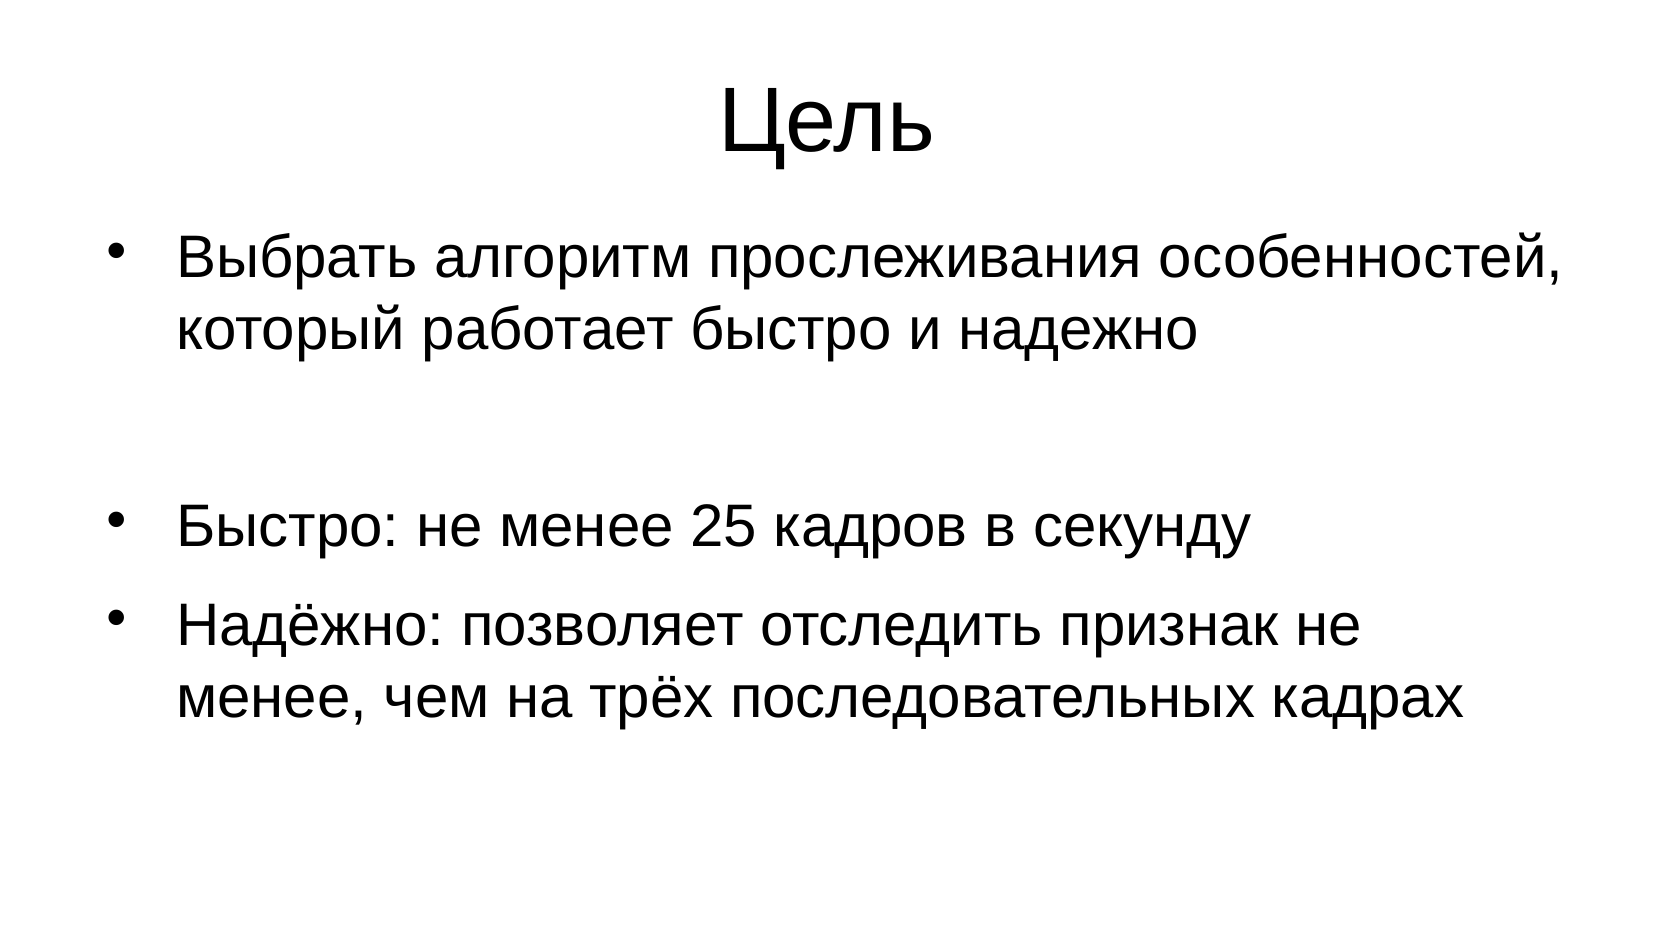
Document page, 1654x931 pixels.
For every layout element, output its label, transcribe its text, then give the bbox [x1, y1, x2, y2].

text_box Выбрать алгоритм прослеживания особенностей, который работает быстро и надежно Быстро: не менее 25 кадров в секунду Надёжно: позволяет отследить признак не менее, чем на трёх последовательных кадрах [82, 217, 1571, 757]
text_box Цель [82, 37, 1571, 192]
